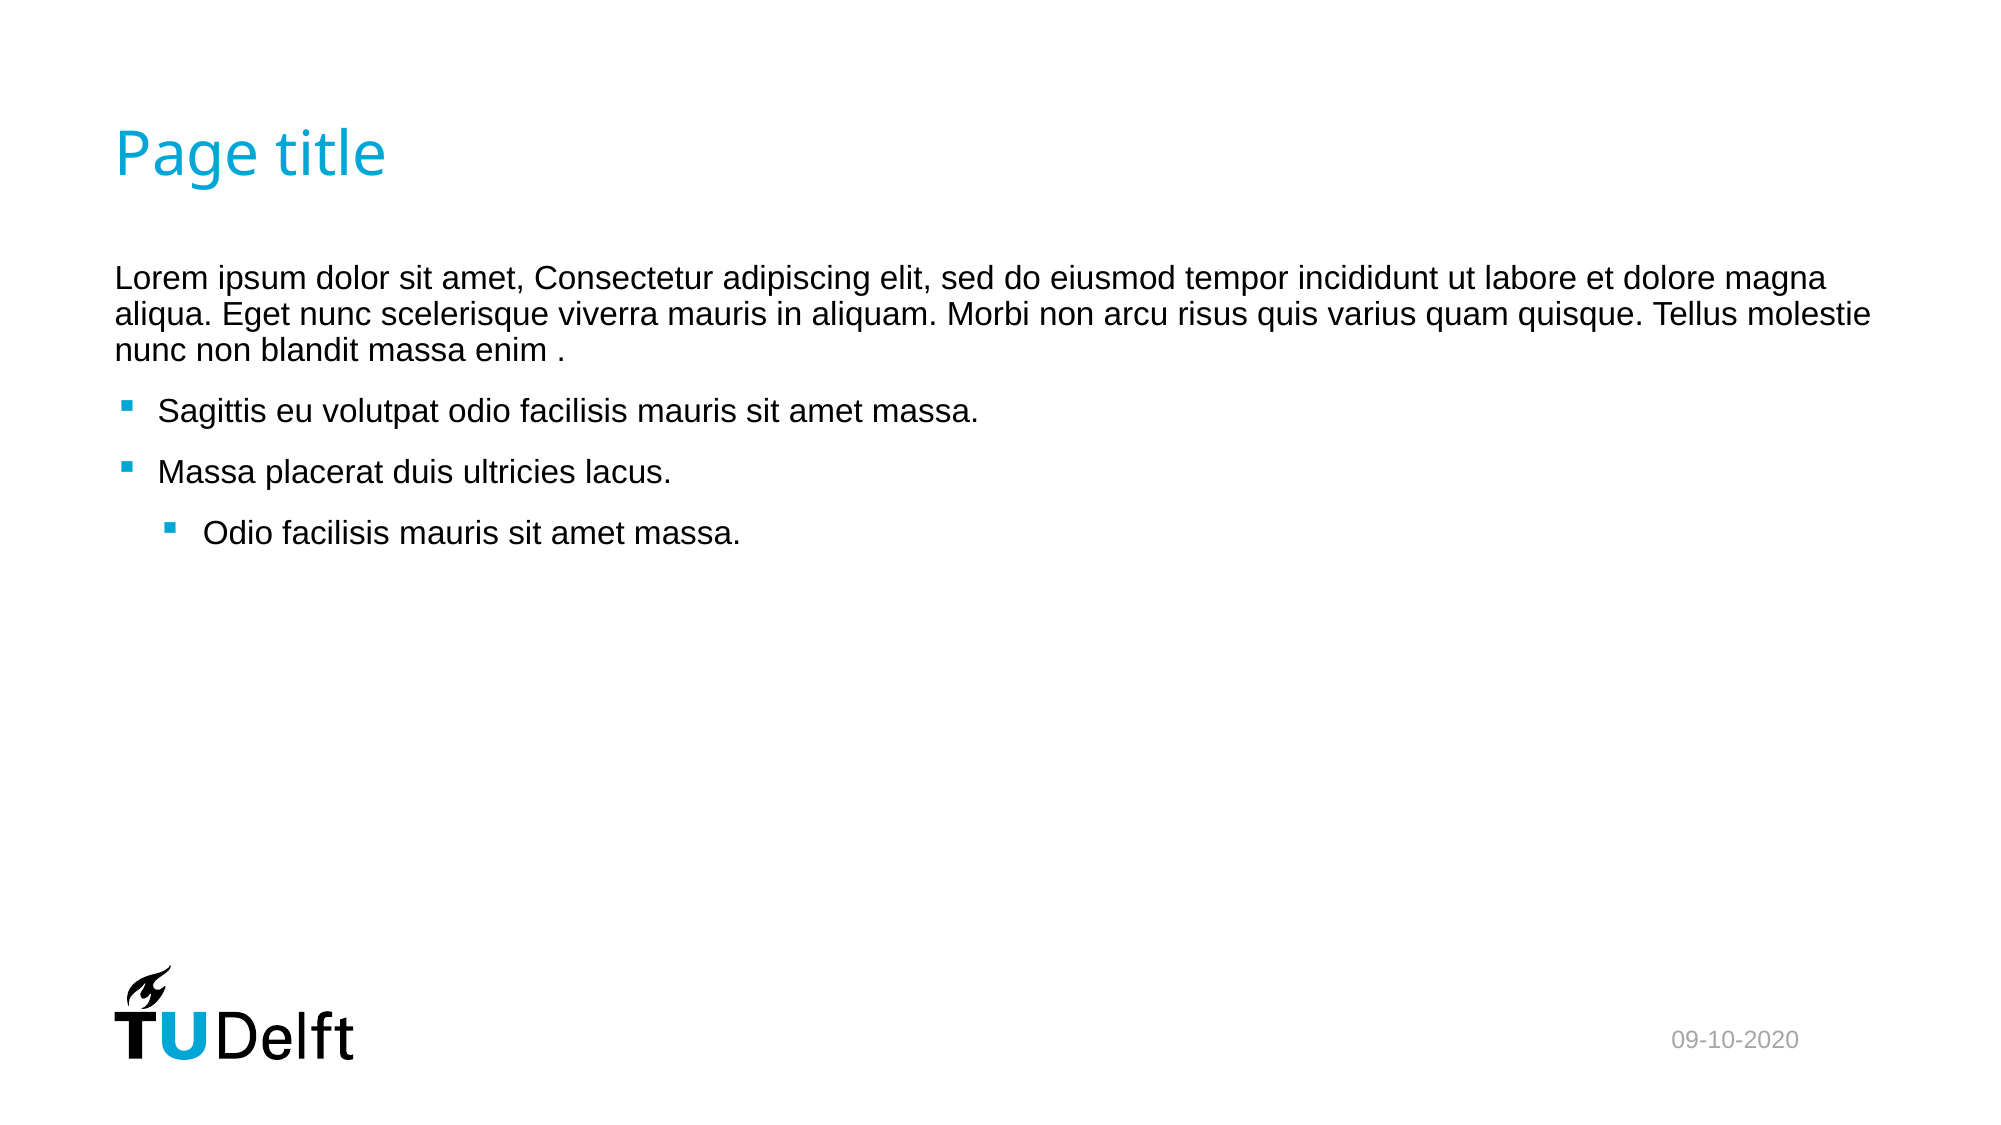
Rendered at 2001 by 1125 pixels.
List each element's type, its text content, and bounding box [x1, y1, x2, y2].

title Page title [114, 121, 1883, 203]
text_box 09-10-2020 [1605, 1023, 1800, 1054]
list Lorem ipsum dolor sit amet, Consectetur adipiscing elit, sed do eiusmod tempor incididunt ut labore et dolore magna aliqua. Eget nunc scelerisque viverra mauris in aliquam. Morbi non arcu risus quis varius quam quisque. Tellus molestie nunc non blandit massa enim . Sagittis eu volutpat odio facilisis mauris sit amet massa. Massa placerat duis ultricies lacus. Odio facilisis mauris sit amet massa. [114, 260, 1883, 977]
